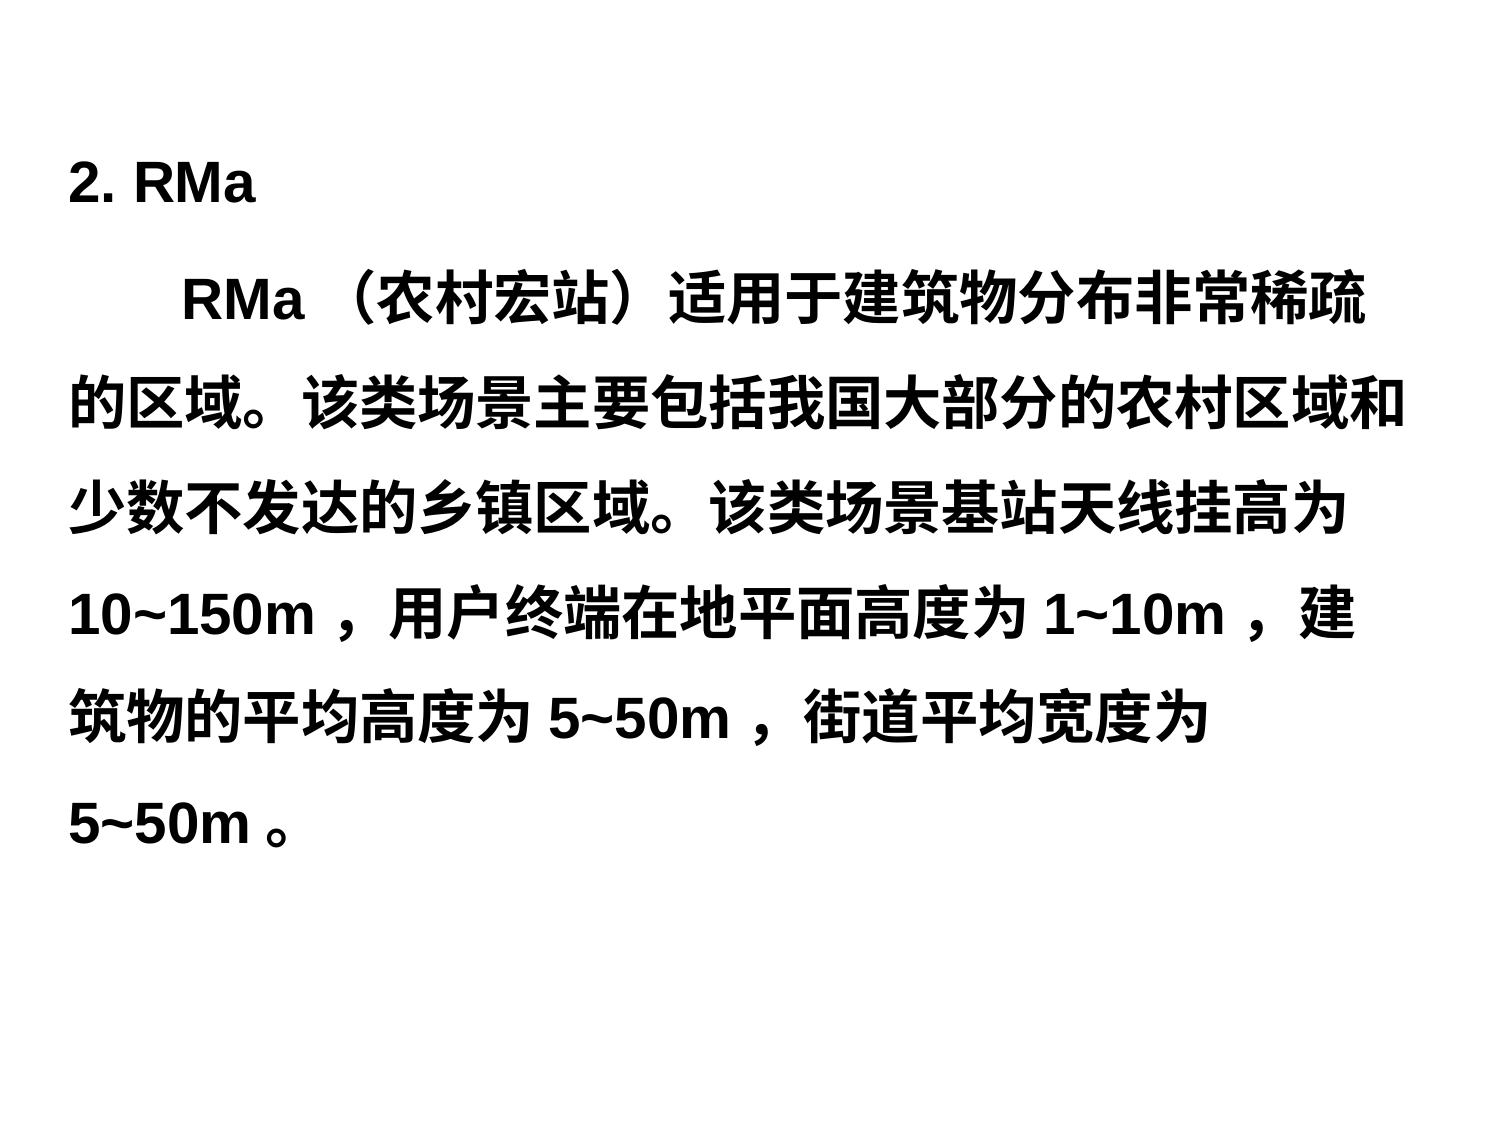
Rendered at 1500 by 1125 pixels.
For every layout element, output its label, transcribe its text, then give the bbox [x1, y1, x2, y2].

list 2. RMa RMa（农村宏站）适用于建筑物分布非常稀疏的区域。该类场景主要包括我国大部分的农村区域和少数不发达的乡镇区域。该类场景基站天线挂高为10~150m，用户终端在地平面高度为1~10m，建筑物的平均高度为5~50m，街道平均宽度为5~50m。 [53, 101, 1424, 845]
